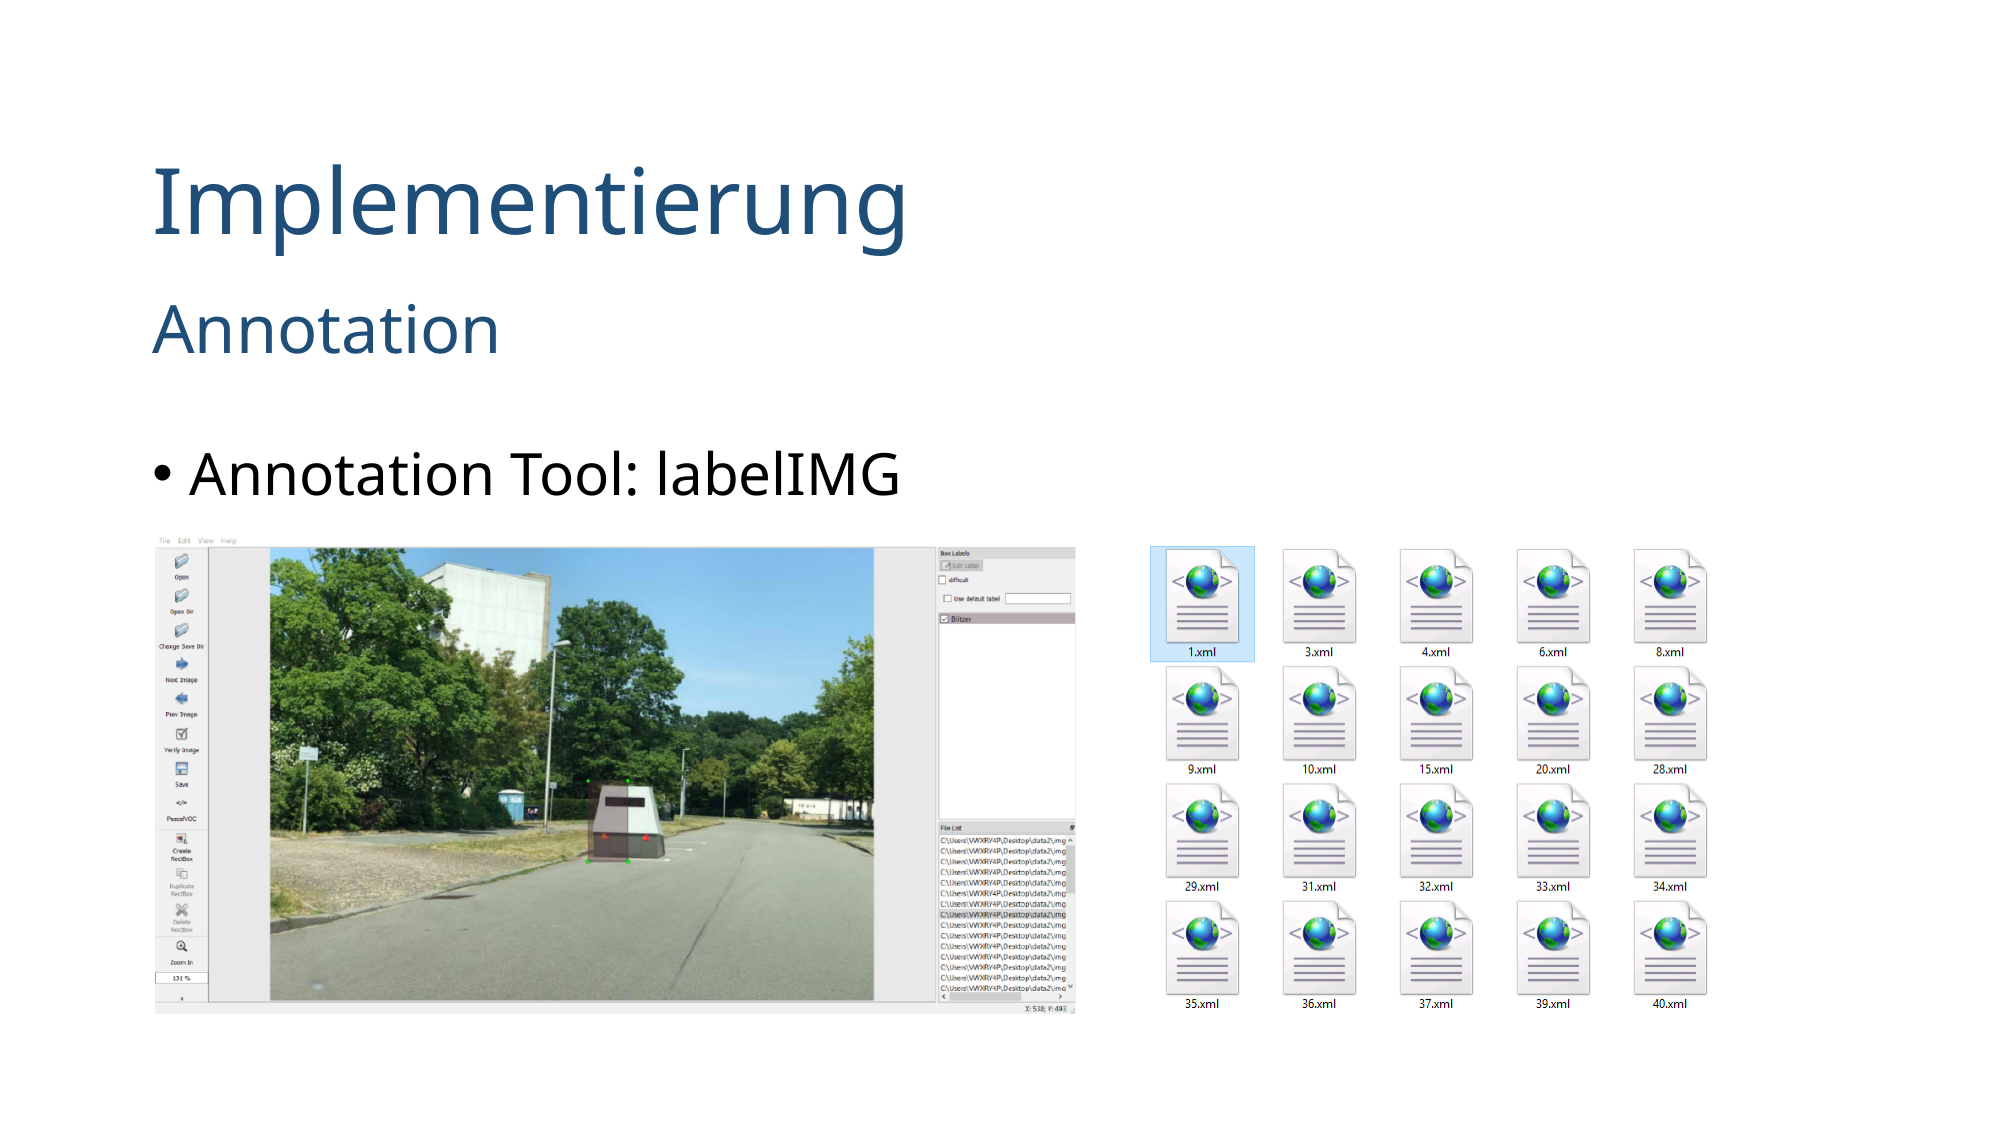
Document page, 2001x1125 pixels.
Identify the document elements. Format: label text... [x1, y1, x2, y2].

title Implementierung [137, 116, 1089, 279]
picture [1141, 539, 1716, 1014]
text_box Annotation [137, 279, 1089, 375]
list Annotation Tool: labelIMG [137, 395, 1863, 1014]
picture [154, 537, 1076, 1014]
